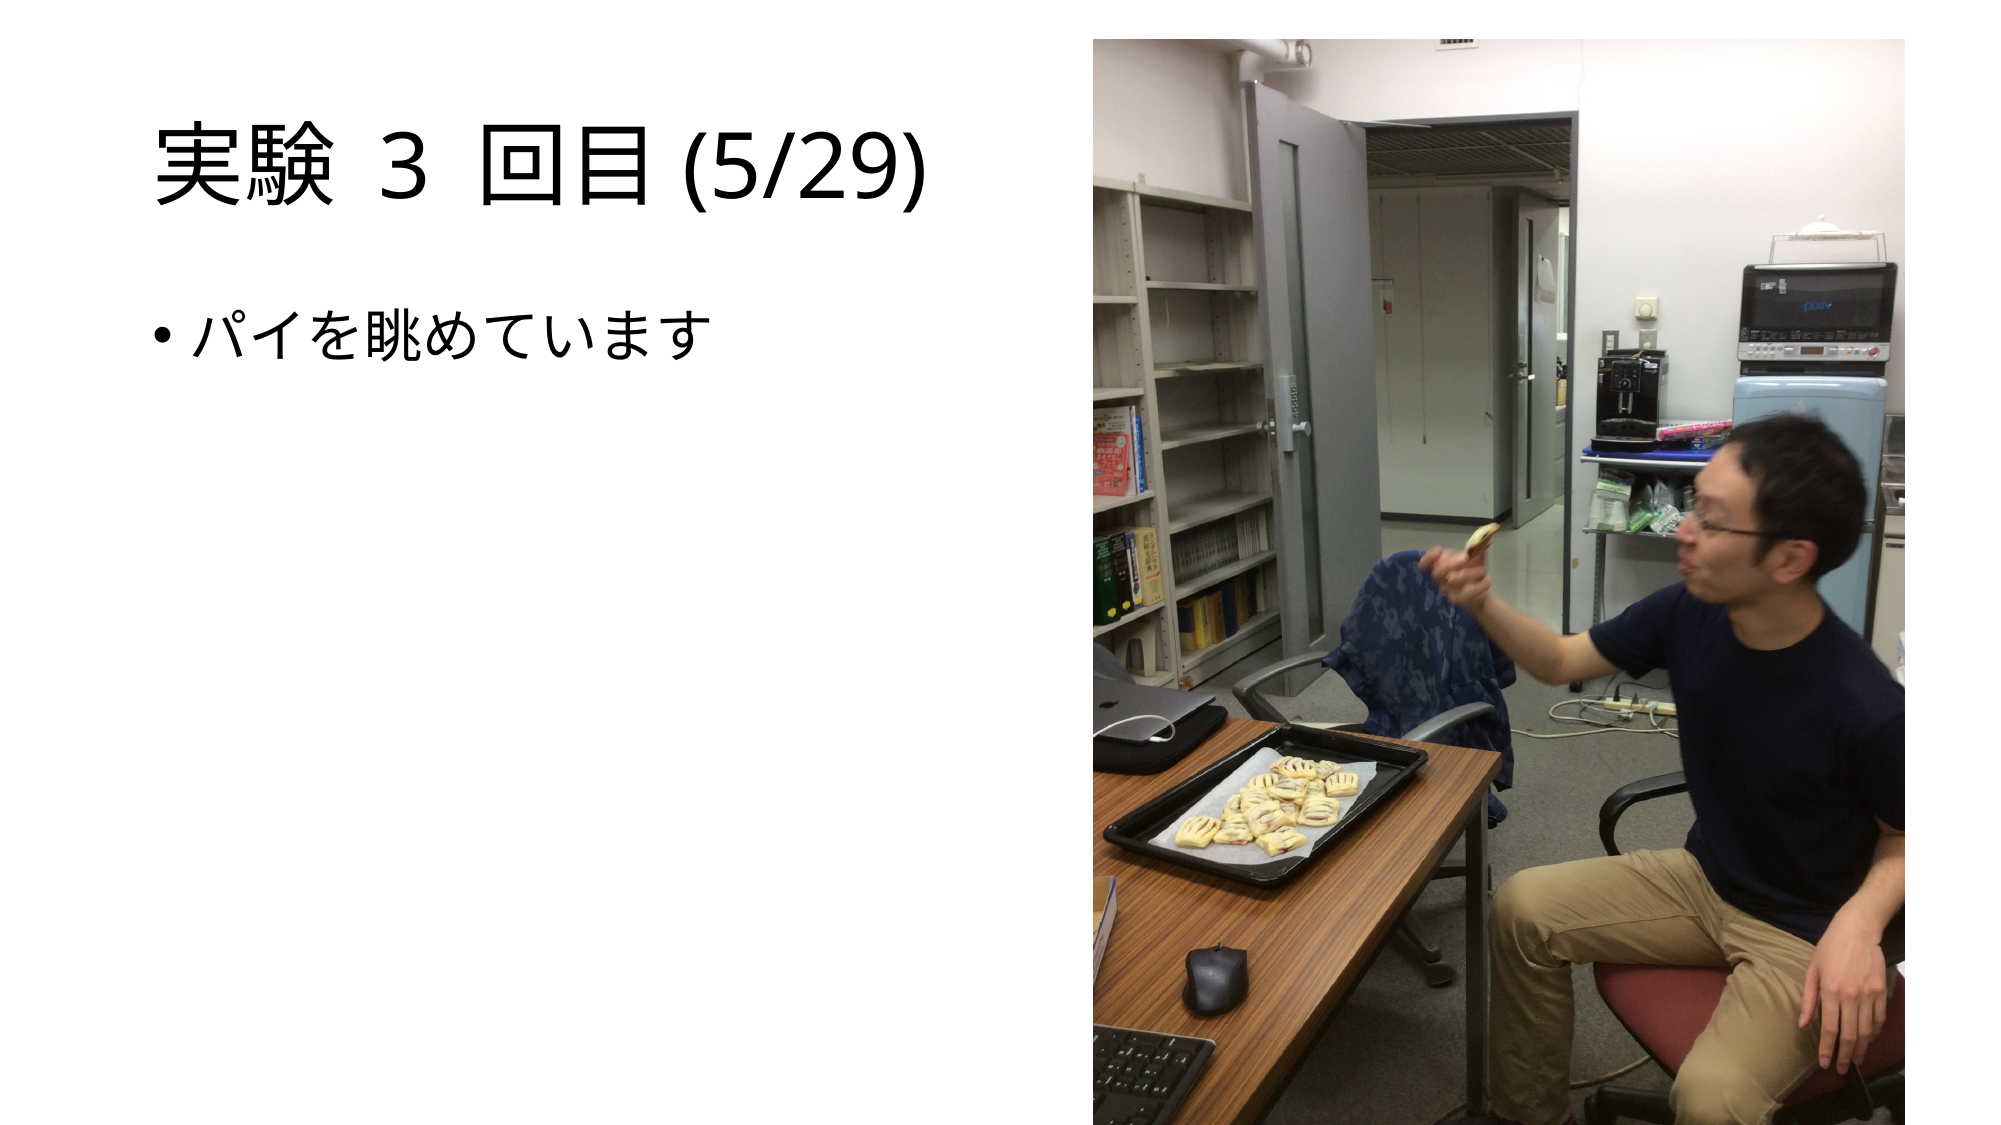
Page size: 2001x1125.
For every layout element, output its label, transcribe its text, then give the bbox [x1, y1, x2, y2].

list パイを眺めています [137, 299, 1093, 1014]
title 実験 3 回目(5/29) [137, 59, 1093, 278]
picture [1093, 39, 1905, 1125]
